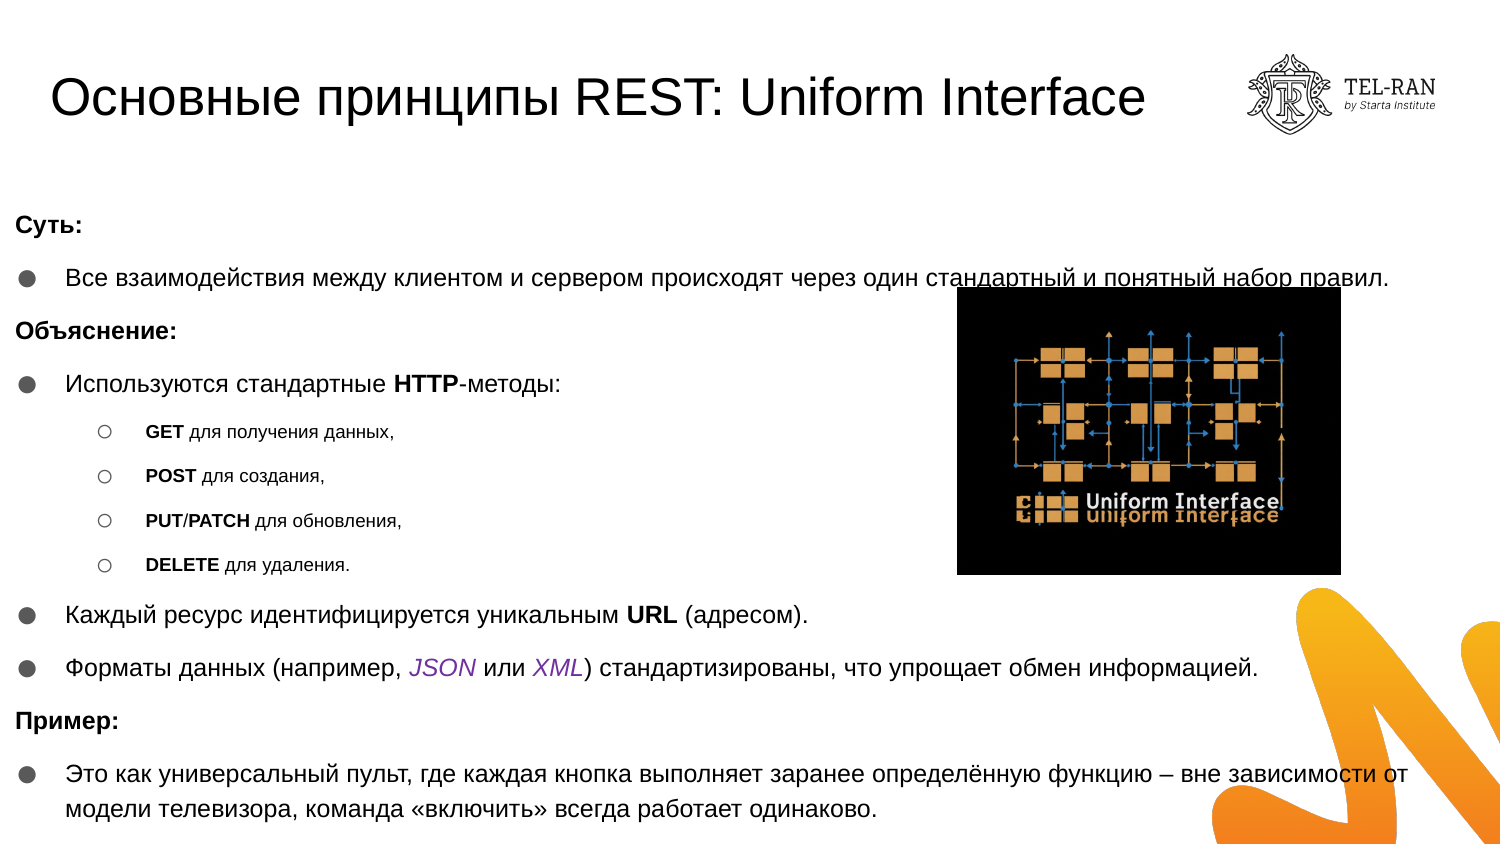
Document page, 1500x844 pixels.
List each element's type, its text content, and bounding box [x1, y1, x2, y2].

list Суть: Все взаимодействия между клиентом и сервером происходят через один стандартный и понятный набор правил. Объяснение: Используются стандартные HTTP-методы: GET для получения данных, POST для создания, PUT/PATCH для обновления, DELETE для удаления. Каждый ресурс идентифицируется уникальным URL (адресом). Форматы данных (например, JSON или XML) стандартизированы, что упрощает обмен информацией. Пример: Это как универсальный пульт, где каждая кнопка выполняет заранее определённую функцию – вне зависимости от модели телевизора, команда «включить» всегда работает одинаково. [0, 189, 1500, 844]
picture [1247, 54, 1435, 135]
title Основные принципы REST: Uniform Interface [35, 47, 1434, 142]
picture [1152, 588, 1500, 844]
picture [957, 287, 1342, 576]
